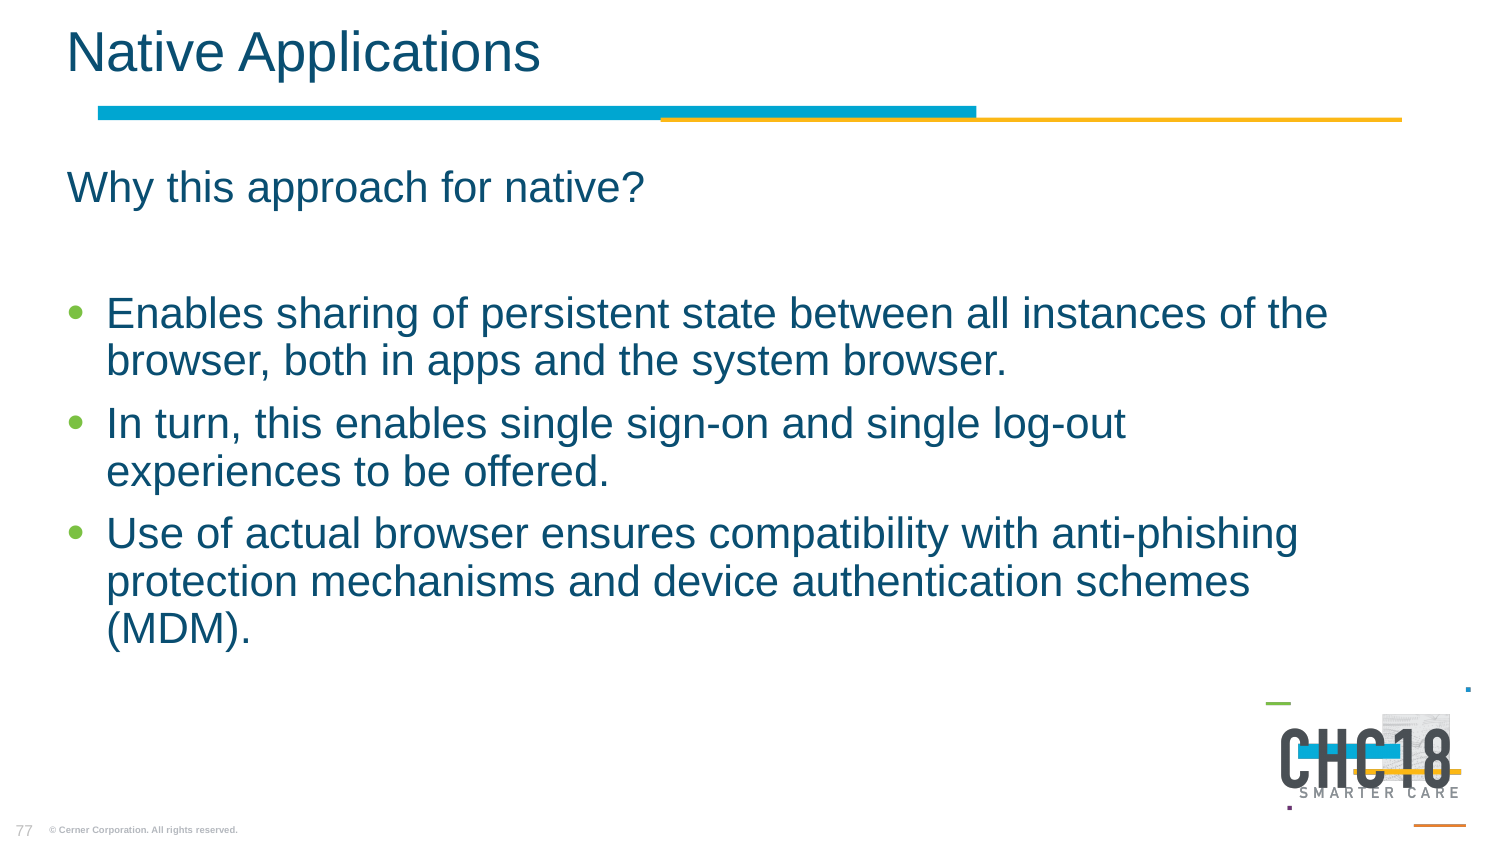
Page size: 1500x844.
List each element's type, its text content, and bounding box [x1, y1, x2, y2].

picture [1252, 682, 1488, 832]
list Why this approach for native? Enables sharing of persistent state between all instances of the browser, both in apps and the system browser. In turn, this enables single sign-on and single log-out experiences to be offered. Use of actual browser ensures compatibility with anti-phishing protection mechanisms and device authentication schemes (MDM). [51, 157, 1346, 715]
title Native Applications [50, 0, 1345, 106]
